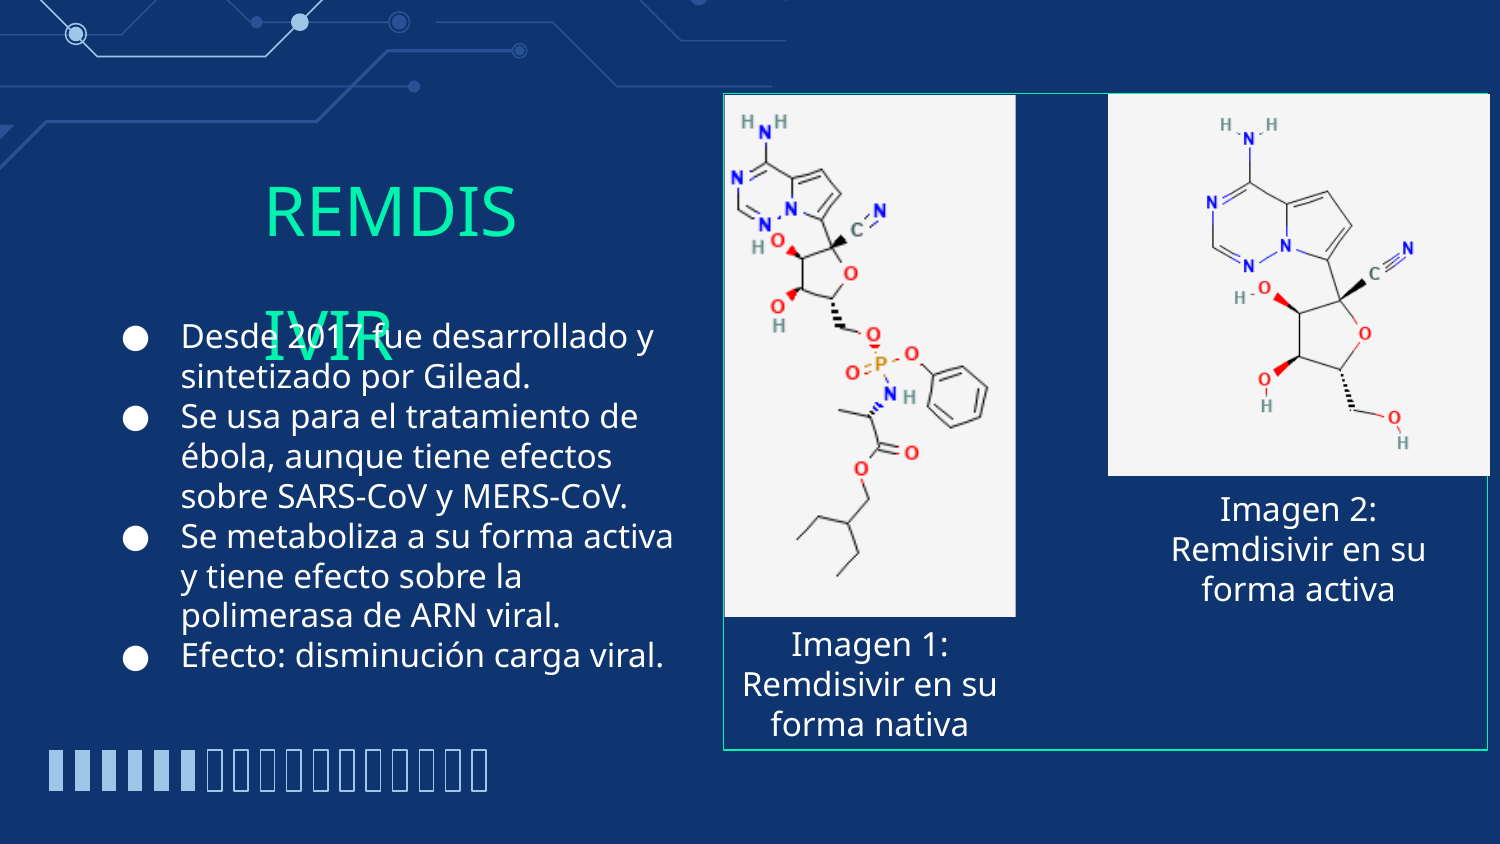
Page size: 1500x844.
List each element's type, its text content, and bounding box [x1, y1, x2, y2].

title REMDISIVIR [263, 218, 524, 283]
picture [724, 94, 1016, 617]
subtitle Imagen 2: Remdisivir en su forma activa [1153, 487, 1445, 565]
picture [1108, 94, 1490, 477]
subtitle Imagen 1: Remdisivir en su forma nativa [724, 624, 1016, 701]
subtitle Desde 2017 fue desarrollado y sintetizado por Gilead. Se usa para el tratamiento de ébola, aunque tiene efectos sobre SARS-CoV y MERS-CoV. Se metaboliza a su forma activa y tiene efecto sobre la polimerasa de ARN viral. Efecto: disminución carga viral. [105, 315, 682, 738]
